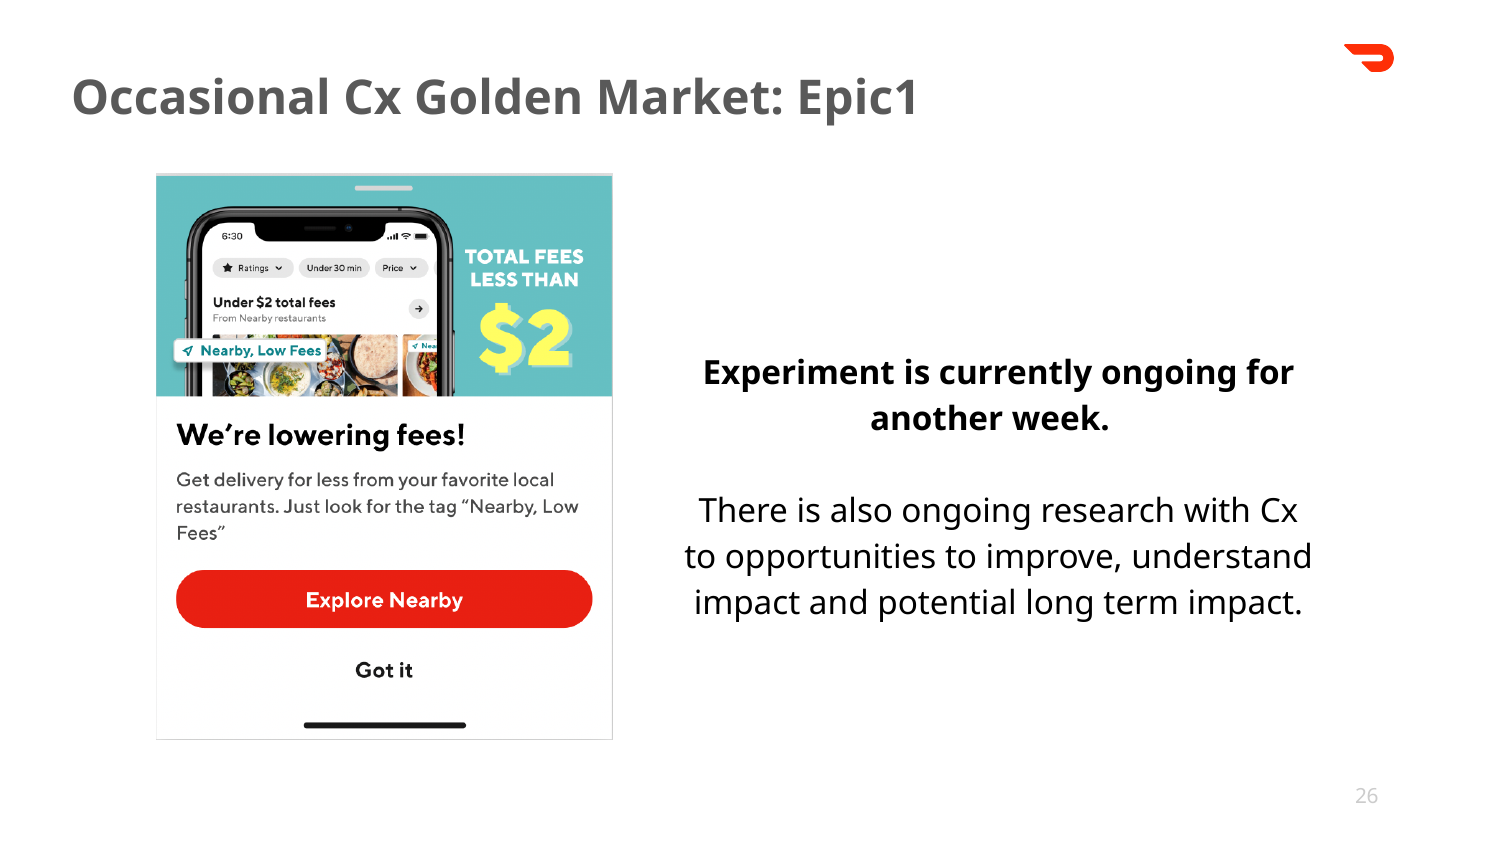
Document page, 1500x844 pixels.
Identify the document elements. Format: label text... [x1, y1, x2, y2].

text_box Occasional Cx Golden Market: Epic1 [56, 52, 1377, 139]
text_box Experiment is currently ongoing for another week. There is also ongoing research with Cx to opportunities to improve, understand impact and potential long term impact. [666, 330, 1332, 636]
picture [1344, 44, 1394, 72]
picture [156, 172, 614, 741]
slide_number ‹#› [1303, 764, 1394, 830]
